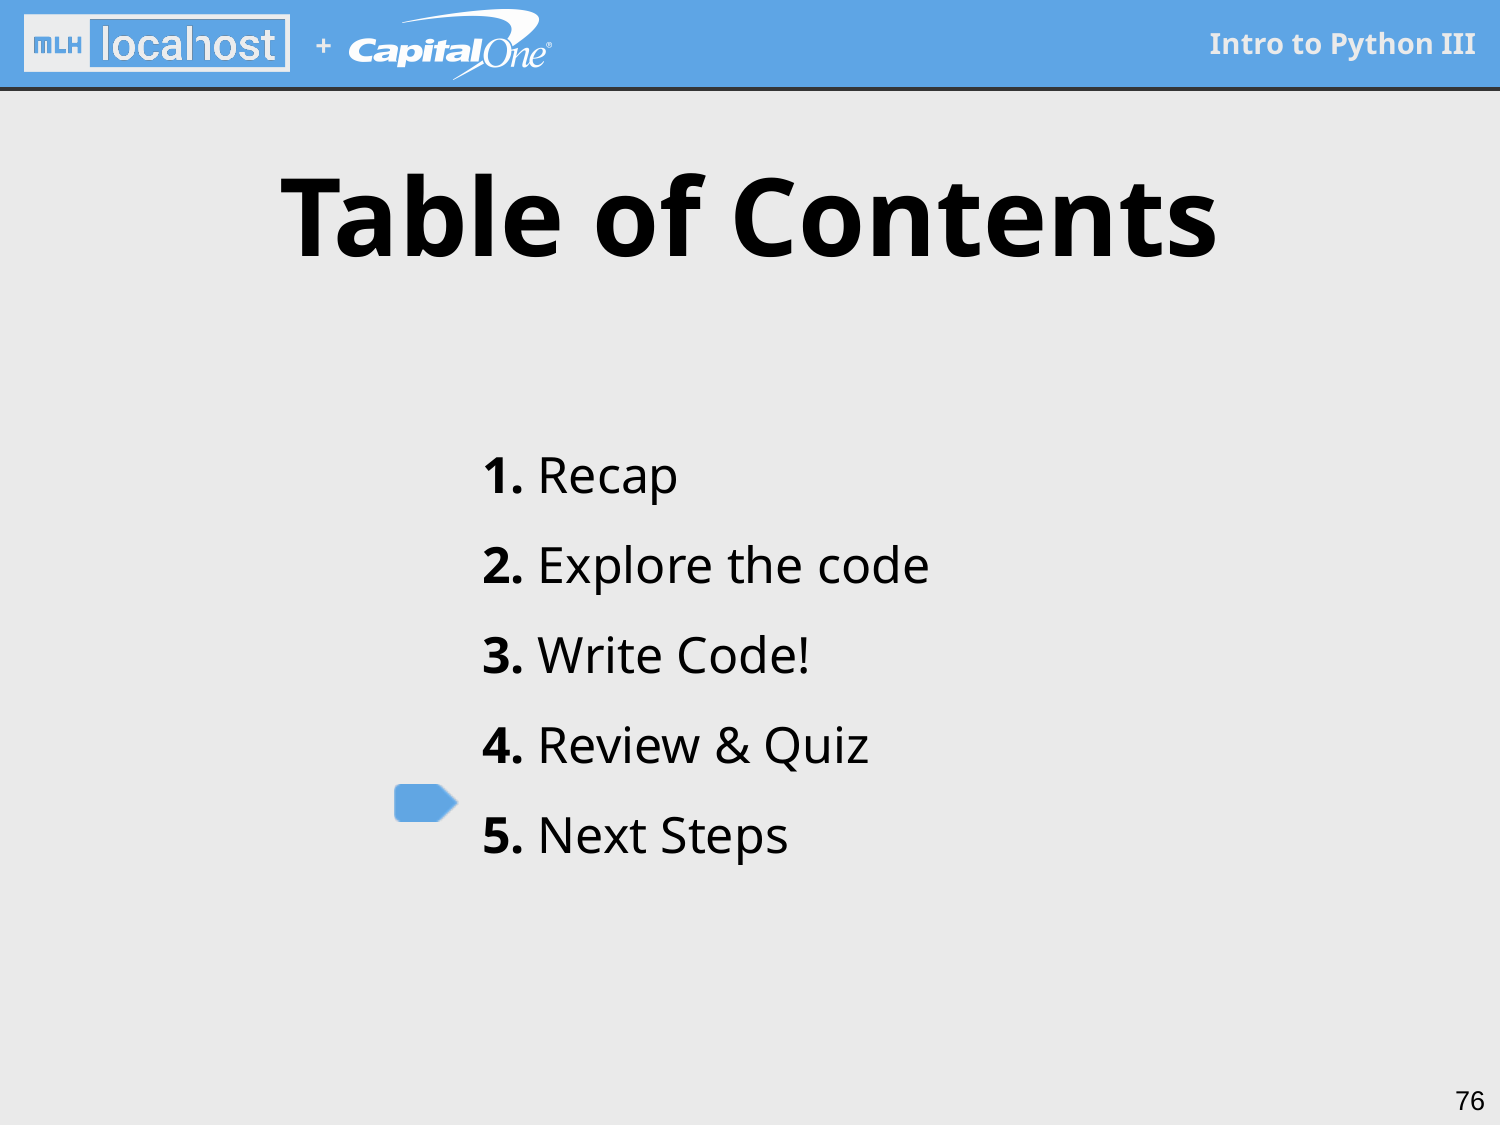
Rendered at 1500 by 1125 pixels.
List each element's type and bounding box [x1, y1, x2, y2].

picture [393, 783, 459, 822]
picture [349, 9, 552, 80]
picture [24, 14, 290, 72]
